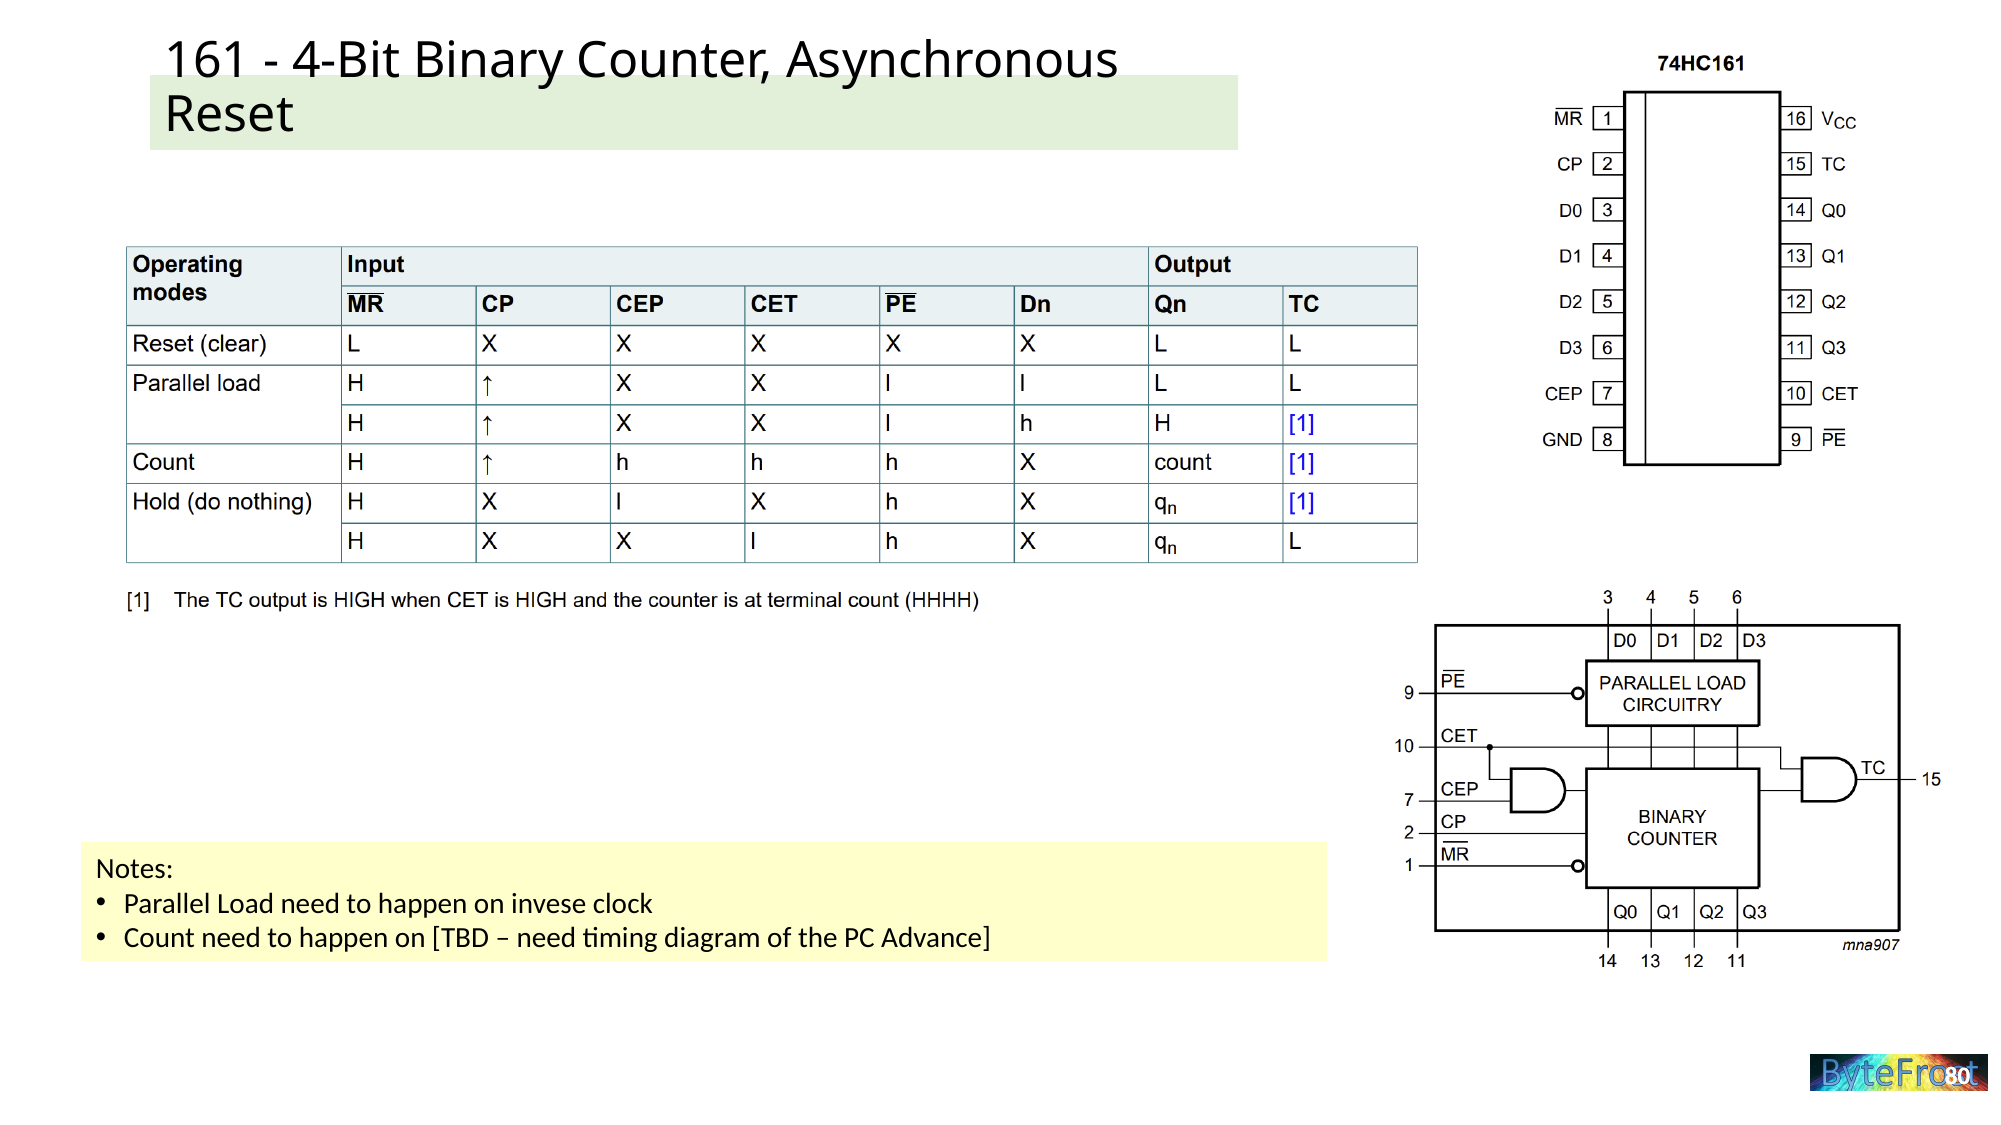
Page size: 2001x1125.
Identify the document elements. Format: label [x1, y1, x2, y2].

picture [113, 241, 1958, 987]
picture [1527, 50, 1872, 472]
text_box [81, 841, 1327, 962]
title [150, 75, 1239, 150]
picture [1810, 1054, 1988, 1091]
